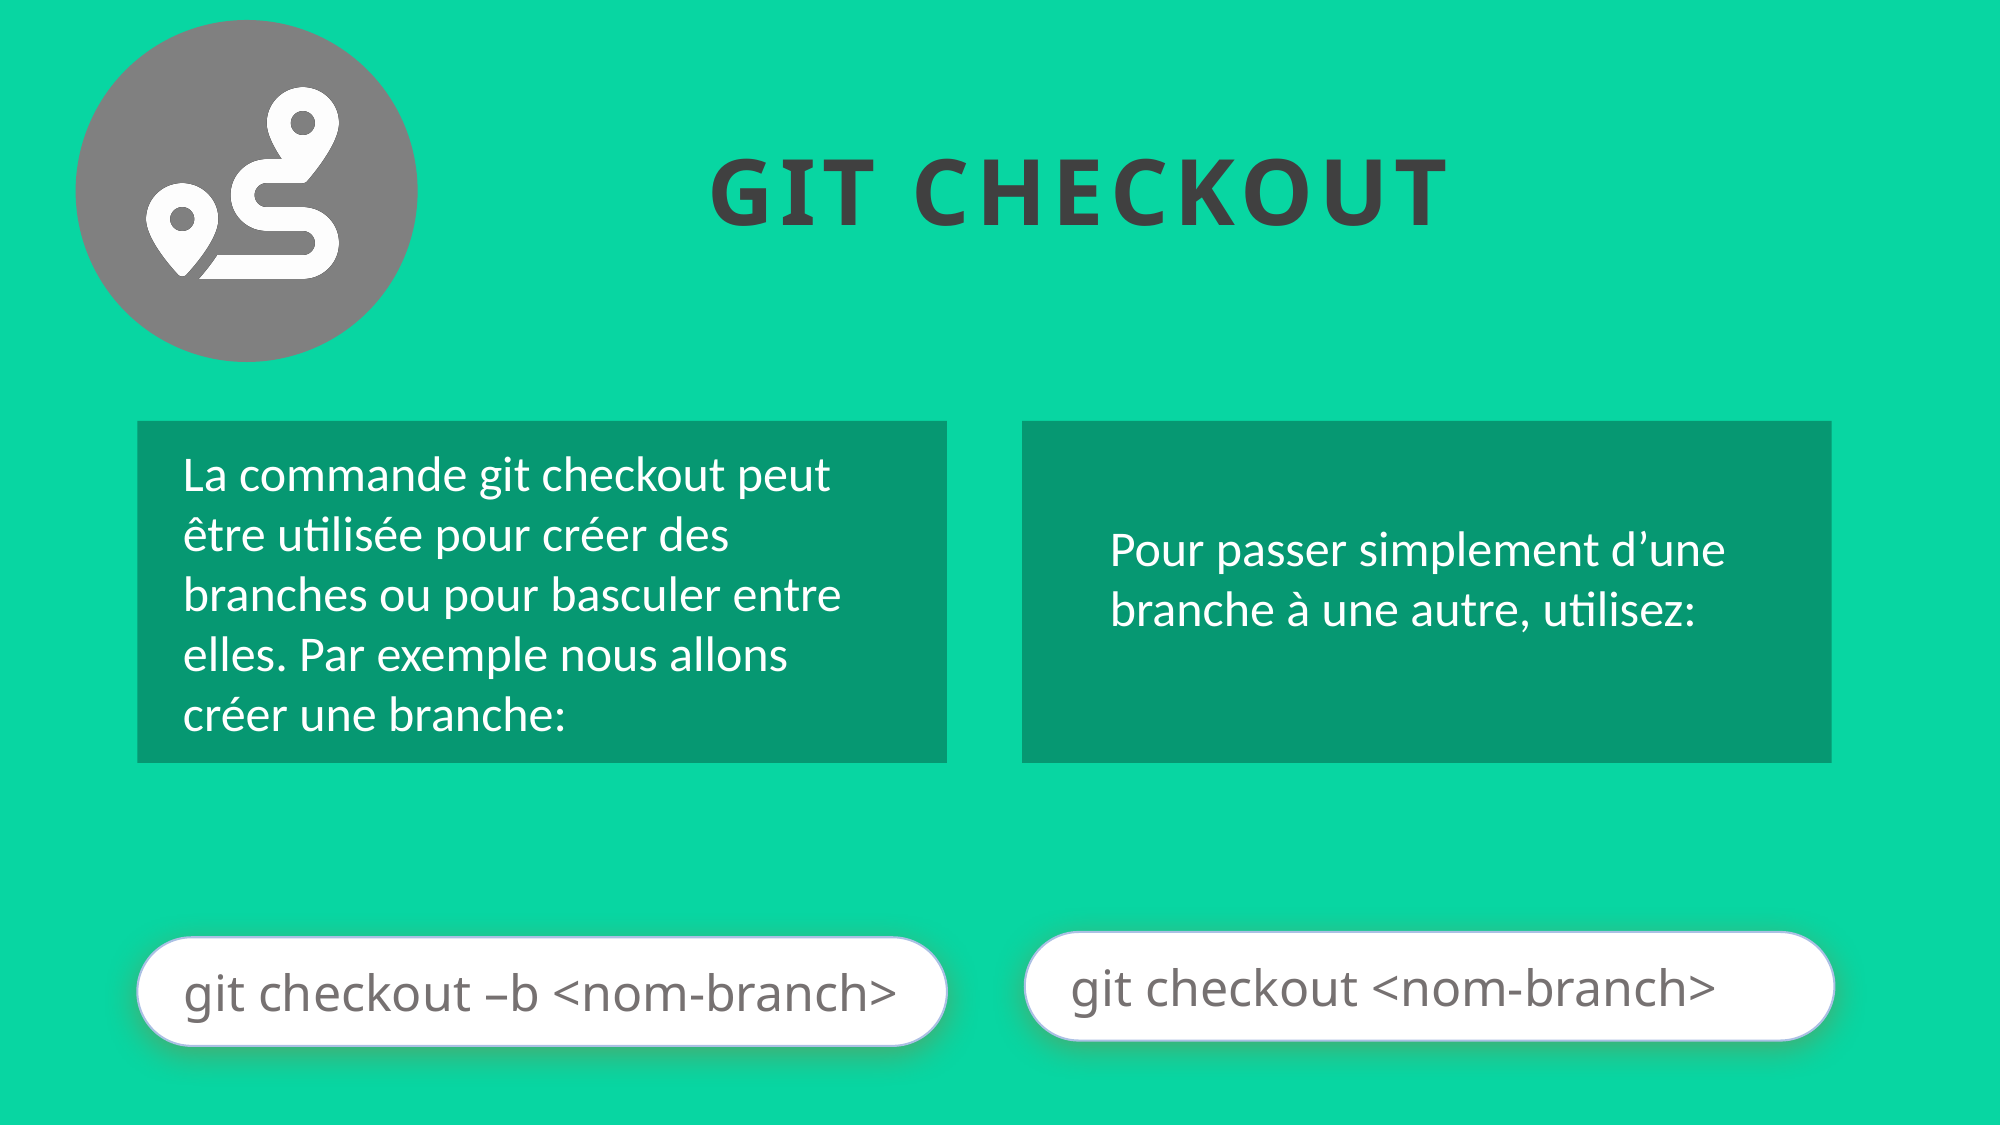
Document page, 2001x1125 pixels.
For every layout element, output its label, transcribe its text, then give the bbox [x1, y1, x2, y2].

text_box git checkout <nom-branch> [1070, 955, 1778, 1016]
picture [146, 87, 339, 279]
text_box [1023, 930, 1836, 1042]
text_box git checkout –b <nom-branch> [183, 961, 947, 1022]
text_box La commande git checkout peut être utilisée pour créer des branches ou pour basculer entre elles. Par exemple nous allons créer une branche: [168, 434, 908, 749]
text_box [136, 420, 948, 764]
text_box Pour passer simplement d’une branche à une autre, utilisez: [1095, 509, 1835, 644]
text_box [136, 936, 939, 1047]
text_box [74, 18, 419, 364]
text_box [1021, 420, 1833, 764]
text_box GIT CHECKOUT [649, 126, 1507, 252]
